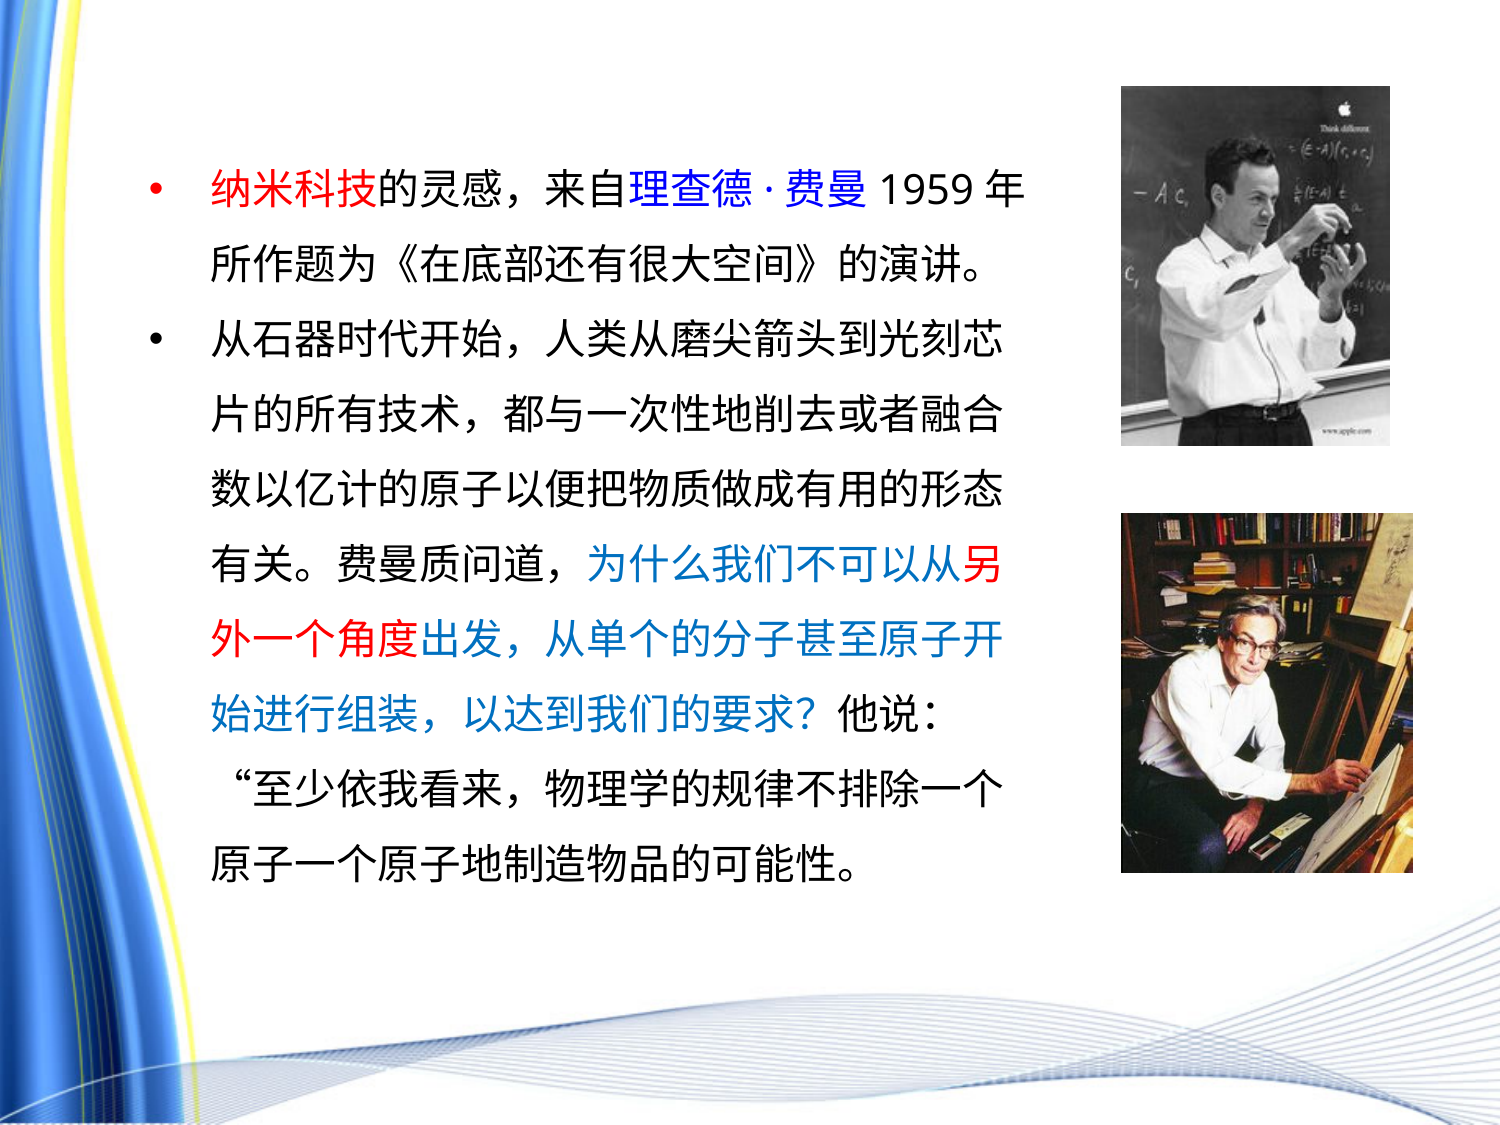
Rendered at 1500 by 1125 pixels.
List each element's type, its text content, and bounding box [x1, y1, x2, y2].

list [1121, 85, 1390, 446]
picture [0, 0, 1500, 1125]
list 纳米科技的灵感，来自理查德·费曼1959年所作题为《在底部还有很大空间》的演讲。 从石器时代开始，人类从磨尖箭头到光刻芯片的所有技术，都与一次性地削去或者融合数以亿计的原子以便把物质做成有用的形态有关。费曼质问道，为什么我们不可以从另外一个角度出发，从单个的分子甚至原子开始进行组装，以达到我们的要求？他说：“至少依我看来，物理学的规律不排除一个原子一个原子地制造物品的可能性。 [132, 129, 1044, 873]
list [1121, 513, 1414, 873]
